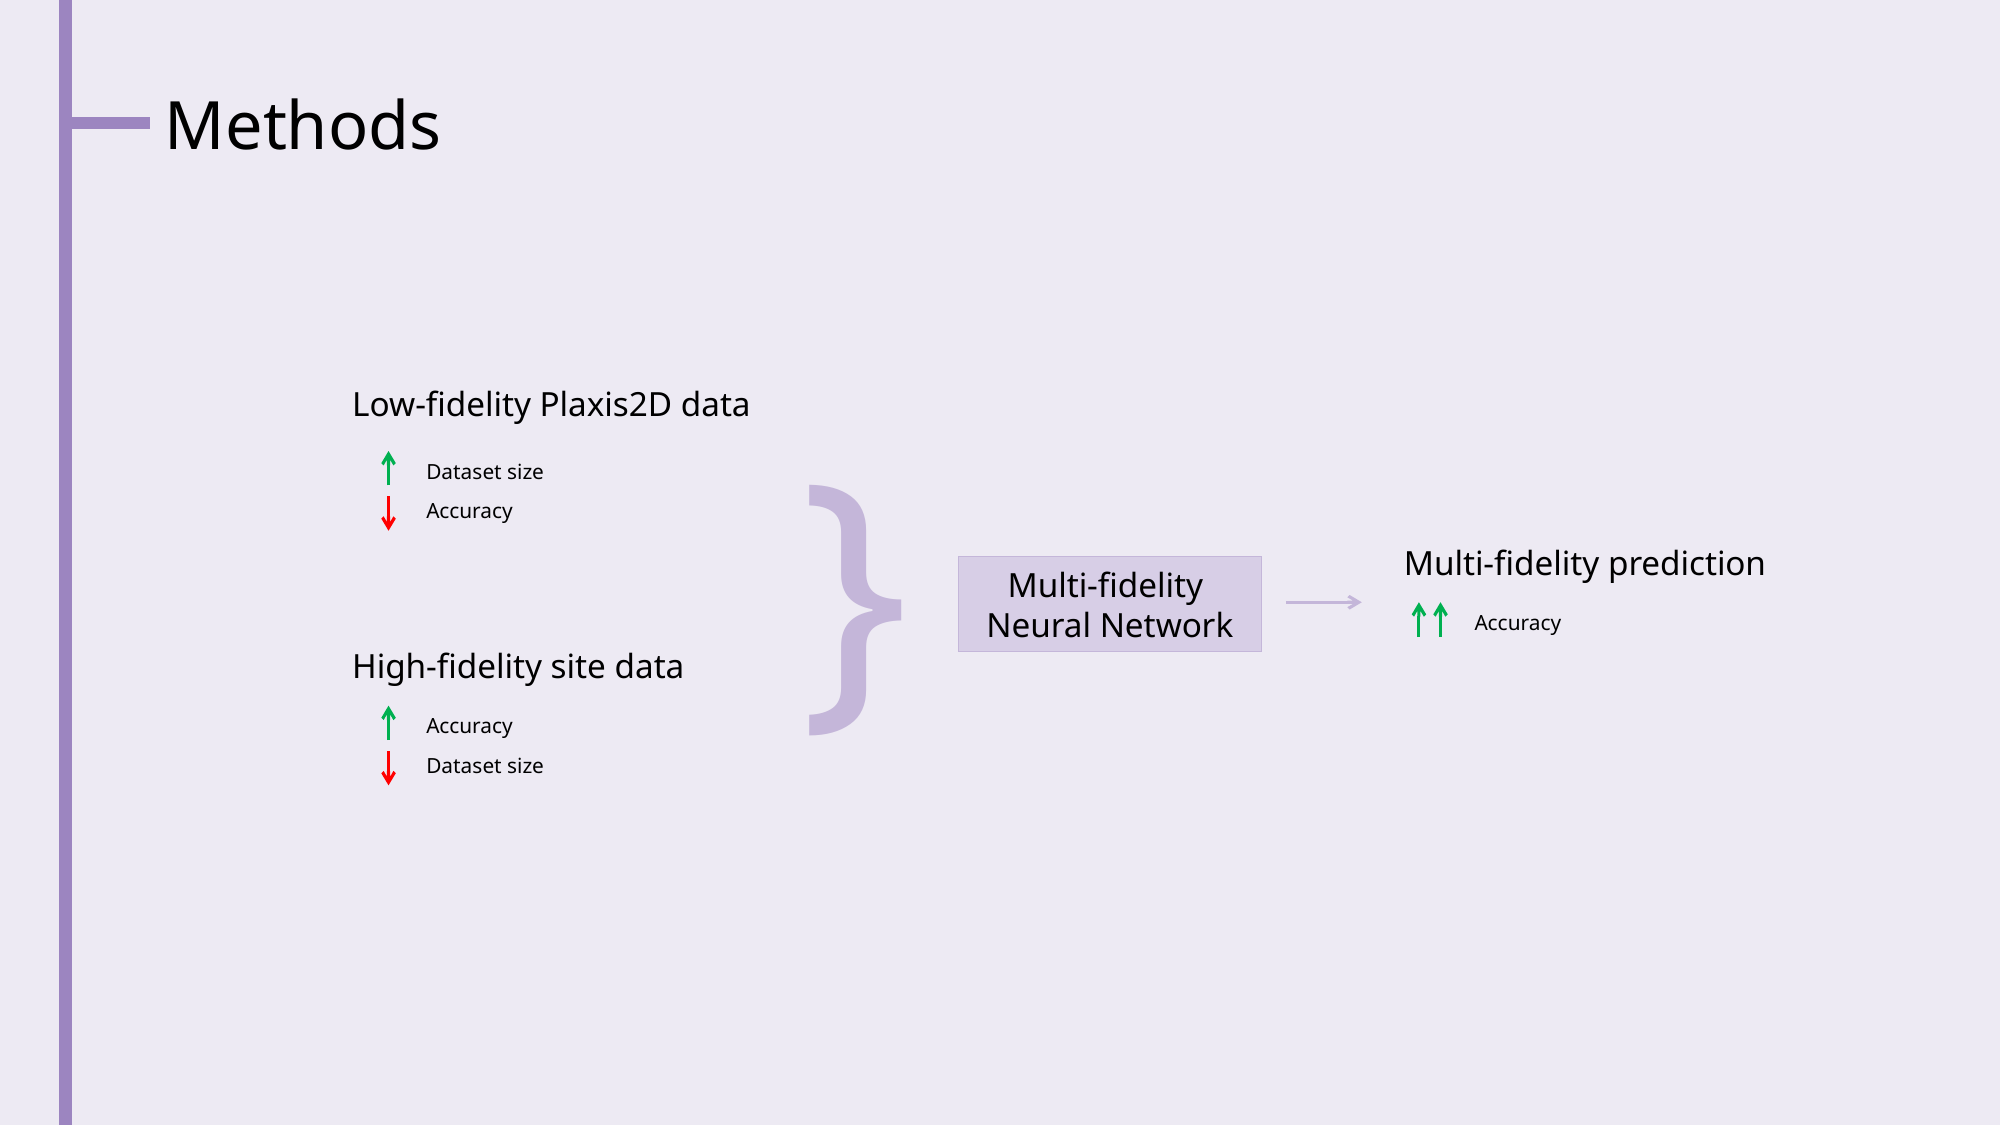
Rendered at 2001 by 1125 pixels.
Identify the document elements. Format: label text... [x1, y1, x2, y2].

text_box } [785, 395, 1116, 756]
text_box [336, 375, 859, 532]
text_box Multi-fidelity Neural Network [1116, 556, 1262, 652]
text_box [336, 637, 859, 786]
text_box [1388, 534, 1908, 644]
text_box Methods [149, 75, 795, 170]
